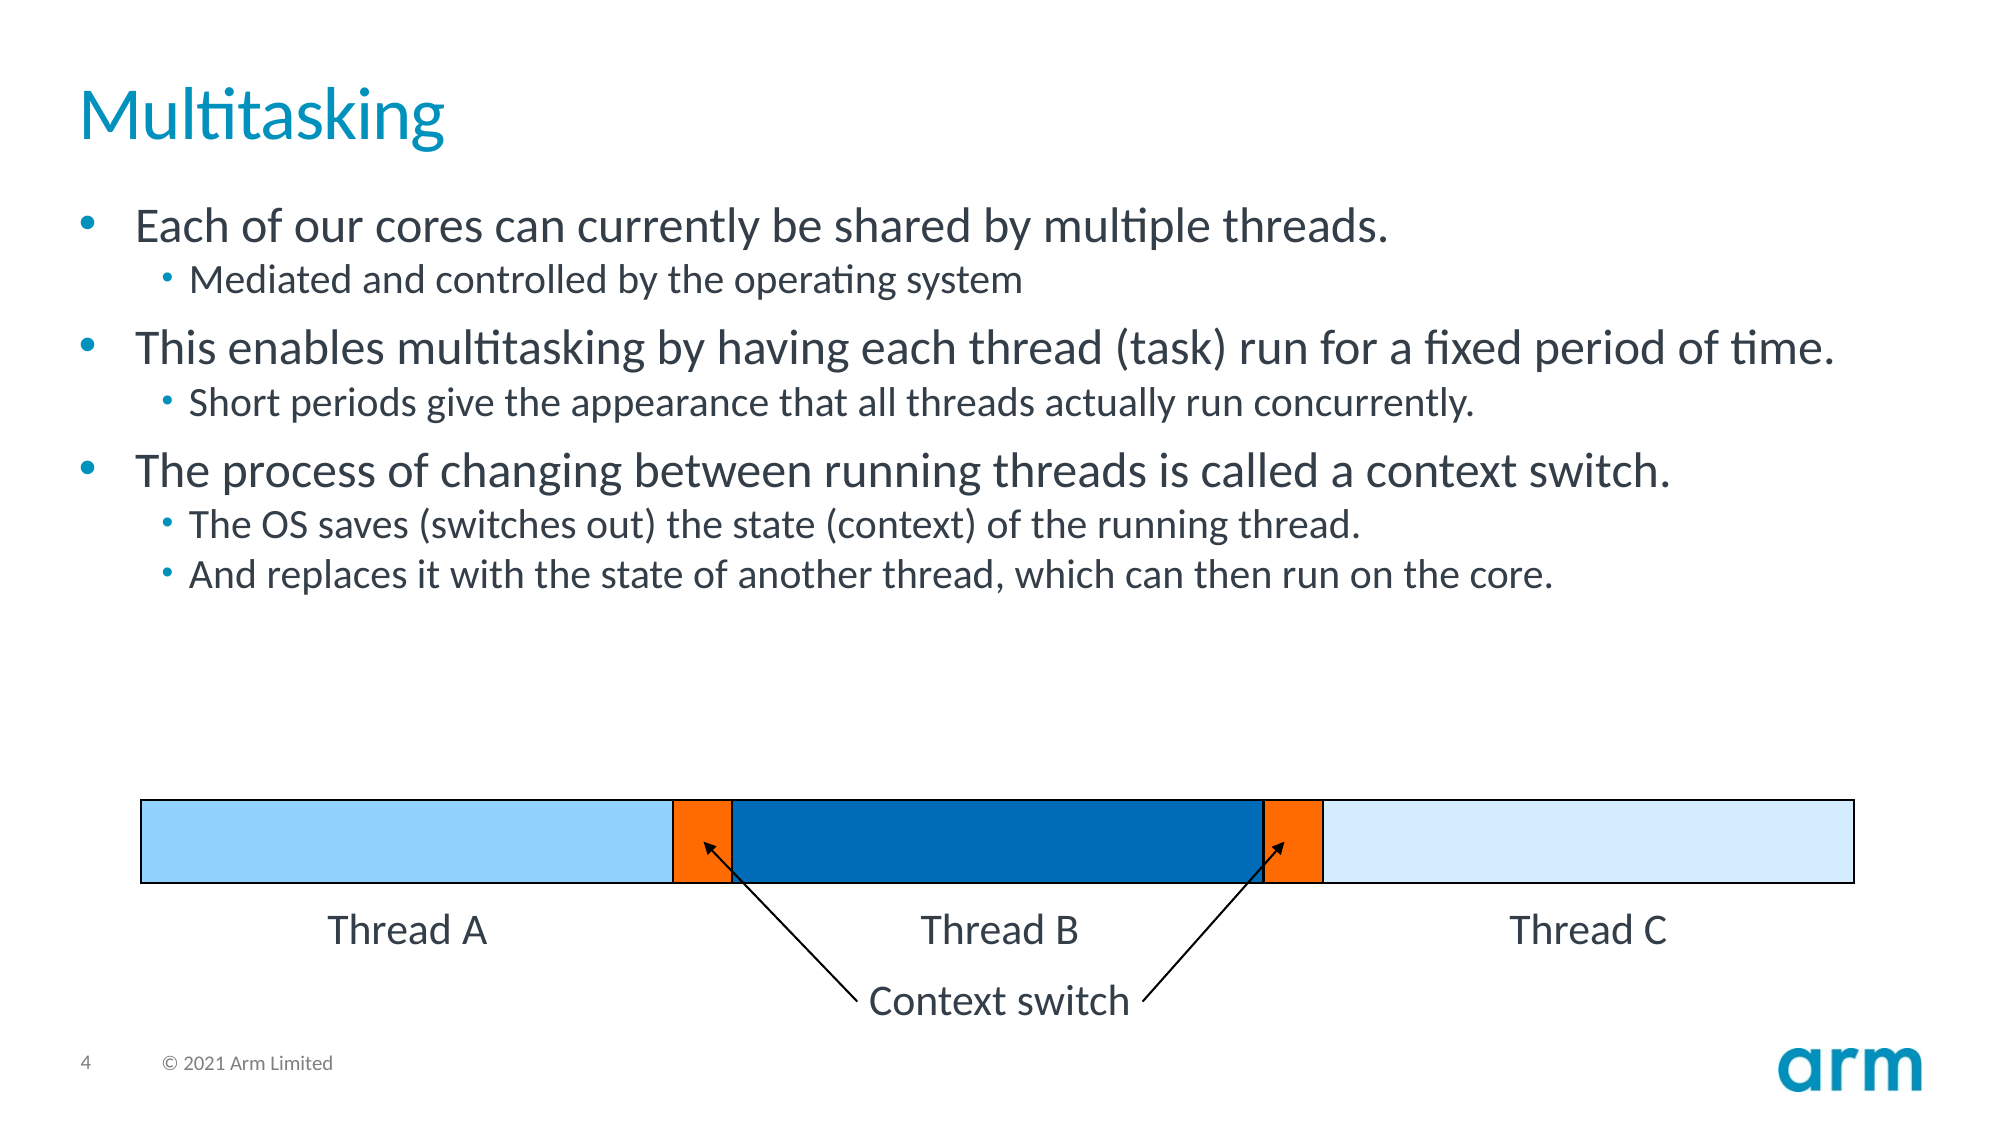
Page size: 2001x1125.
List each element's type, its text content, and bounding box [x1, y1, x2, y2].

picture [1788, 1056, 1812, 1083]
picture [1911, 1048, 1922, 1062]
list Each of our cores can currently be shared by multiple threads. Mediated and controlled by the operating system This enables multitasking by having each thread (task) run for a fixed period of time. Short periods give the appearance that all threads actually run concurrently. The process of changing between running threads is called a context switch. The OS saves (switches out) the state (context) of the running thread. And replaces it with the state of another thread, which can then run on the core. [78, 192, 1922, 1004]
picture [1889, 1048, 1903, 1053]
picture [1778, 1048, 1794, 1067]
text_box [141, 800, 1855, 1026]
picture [1803, 1048, 1922, 1092]
title Multitasking [78, 78, 1922, 186]
picture [1778, 1072, 1794, 1092]
